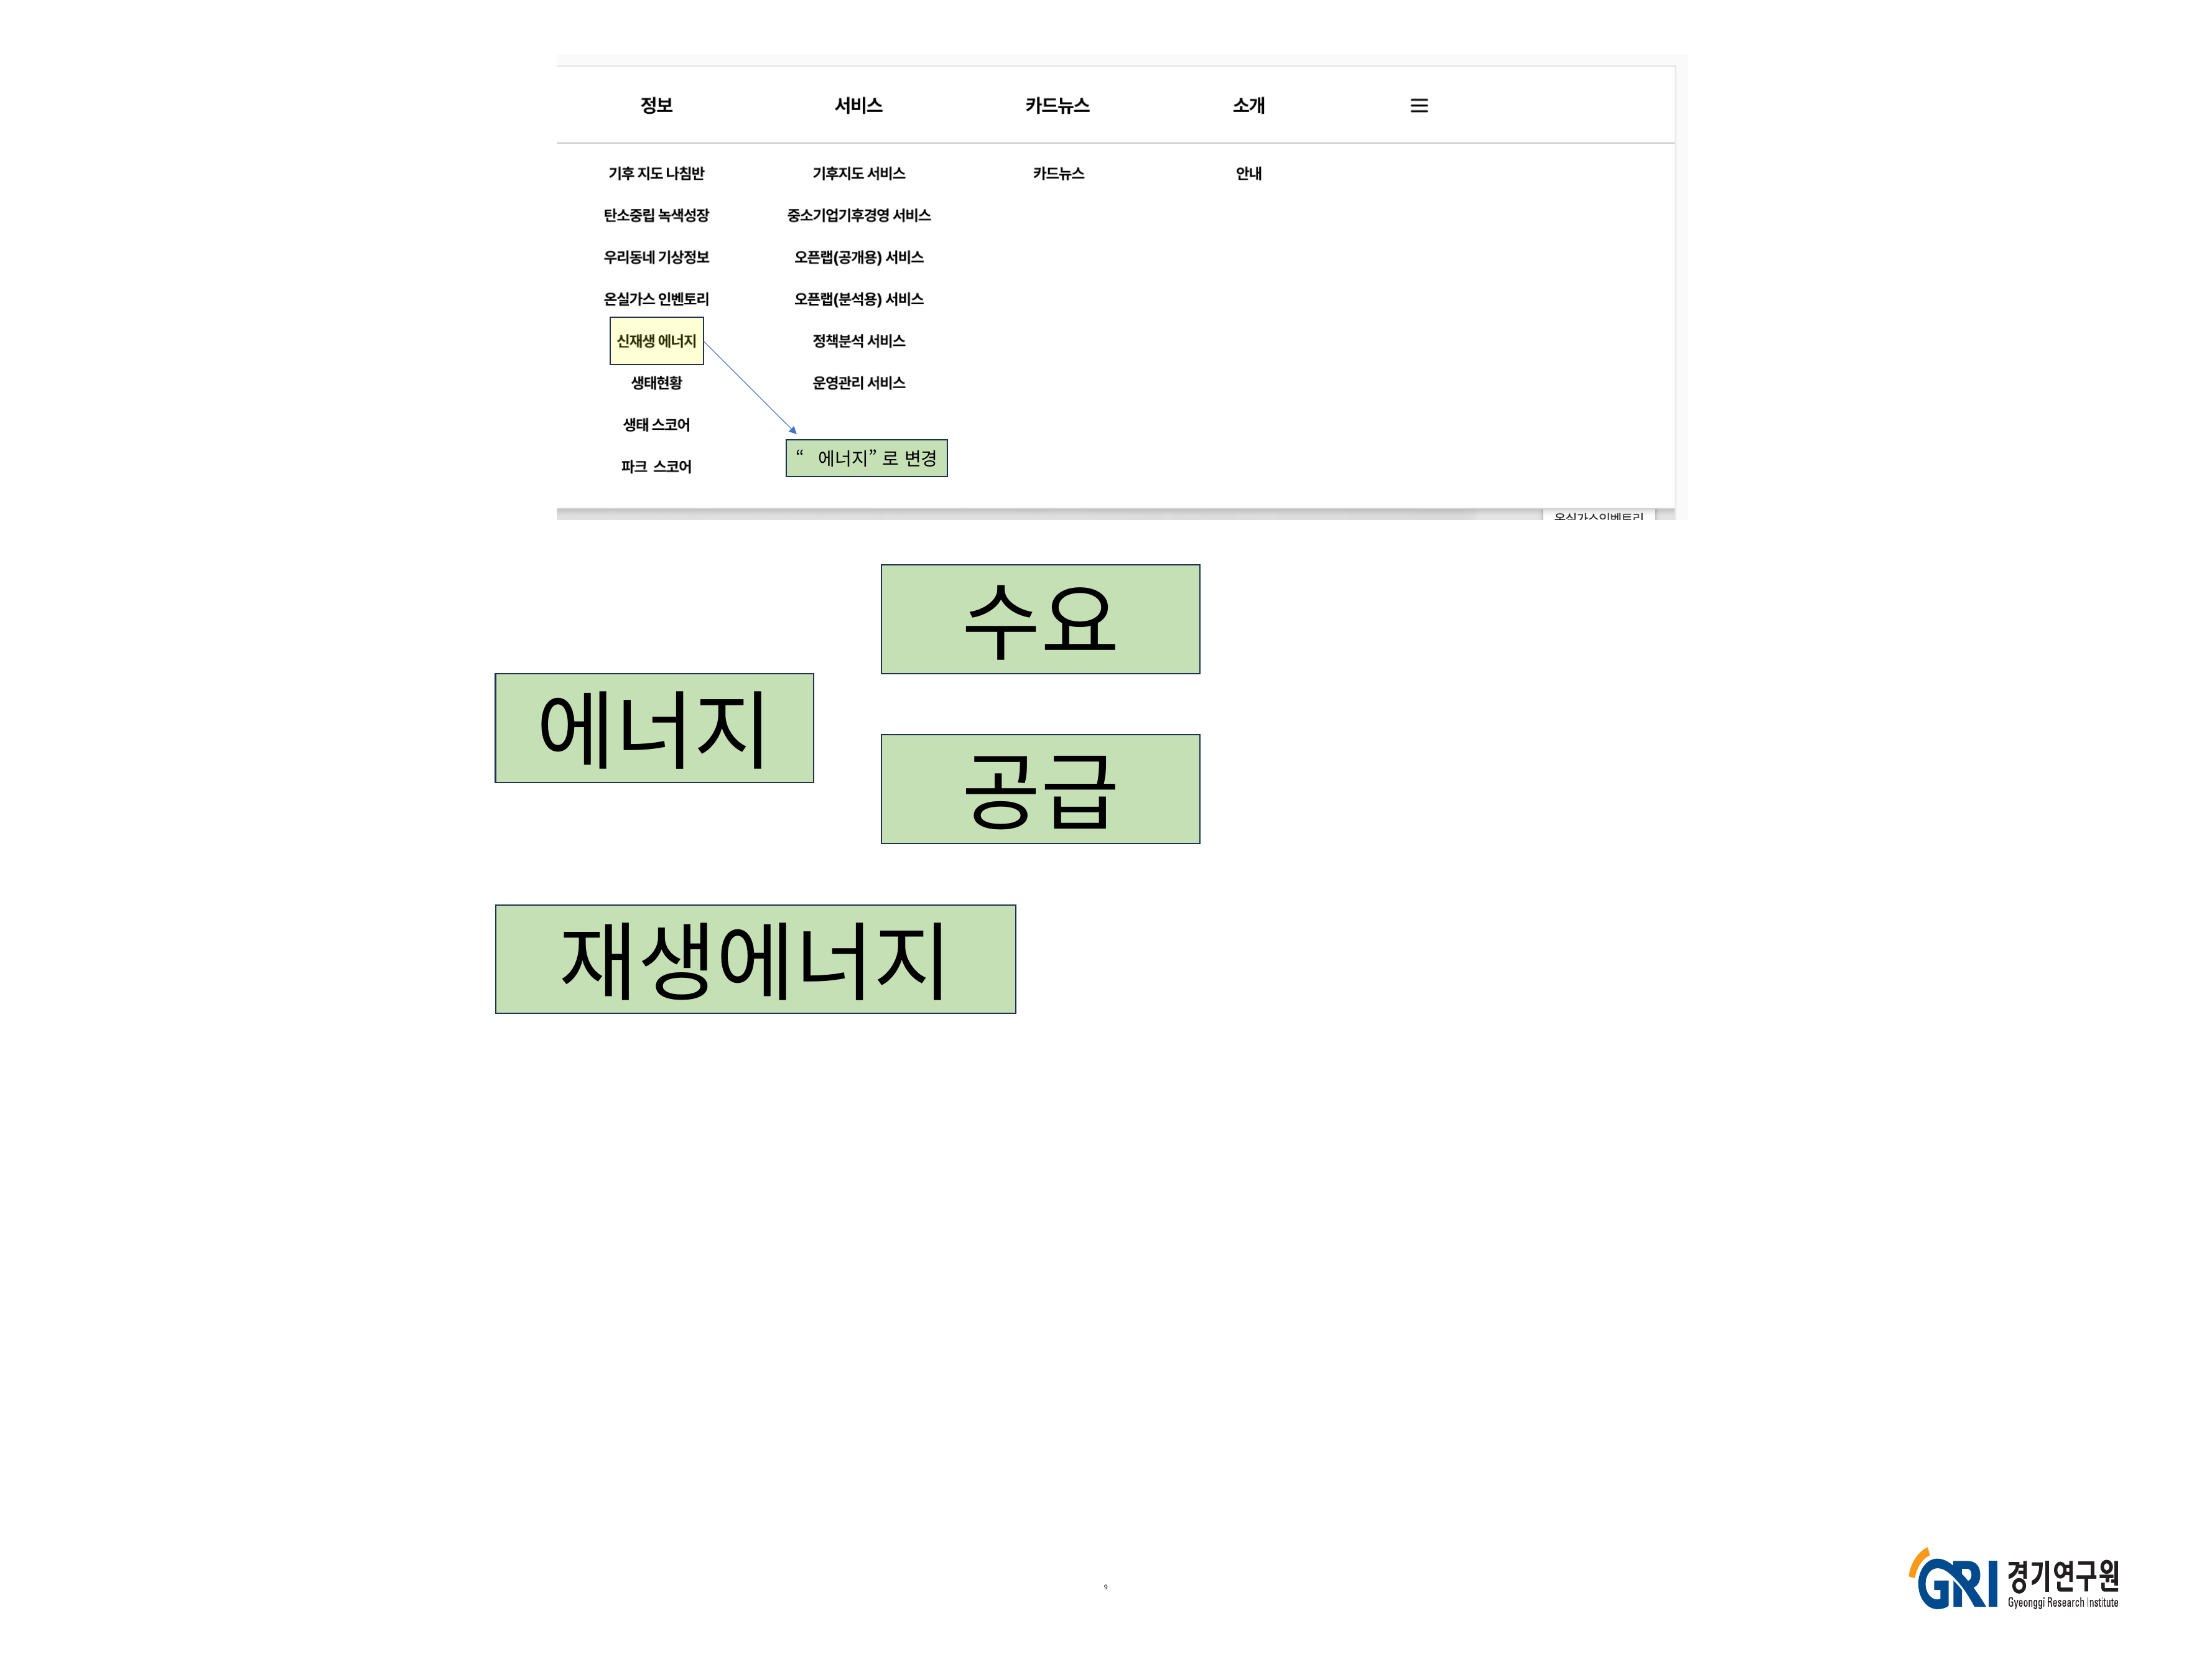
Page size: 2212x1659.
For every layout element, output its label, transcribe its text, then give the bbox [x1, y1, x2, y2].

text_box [703, 341, 797, 435]
picture [557, 54, 1689, 520]
text_box 공급 [881, 734, 1201, 844]
text_box 에너지 [495, 673, 814, 783]
text_box 재생에너지 [495, 904, 1016, 1014]
text_box 수요 [881, 564, 1201, 674]
